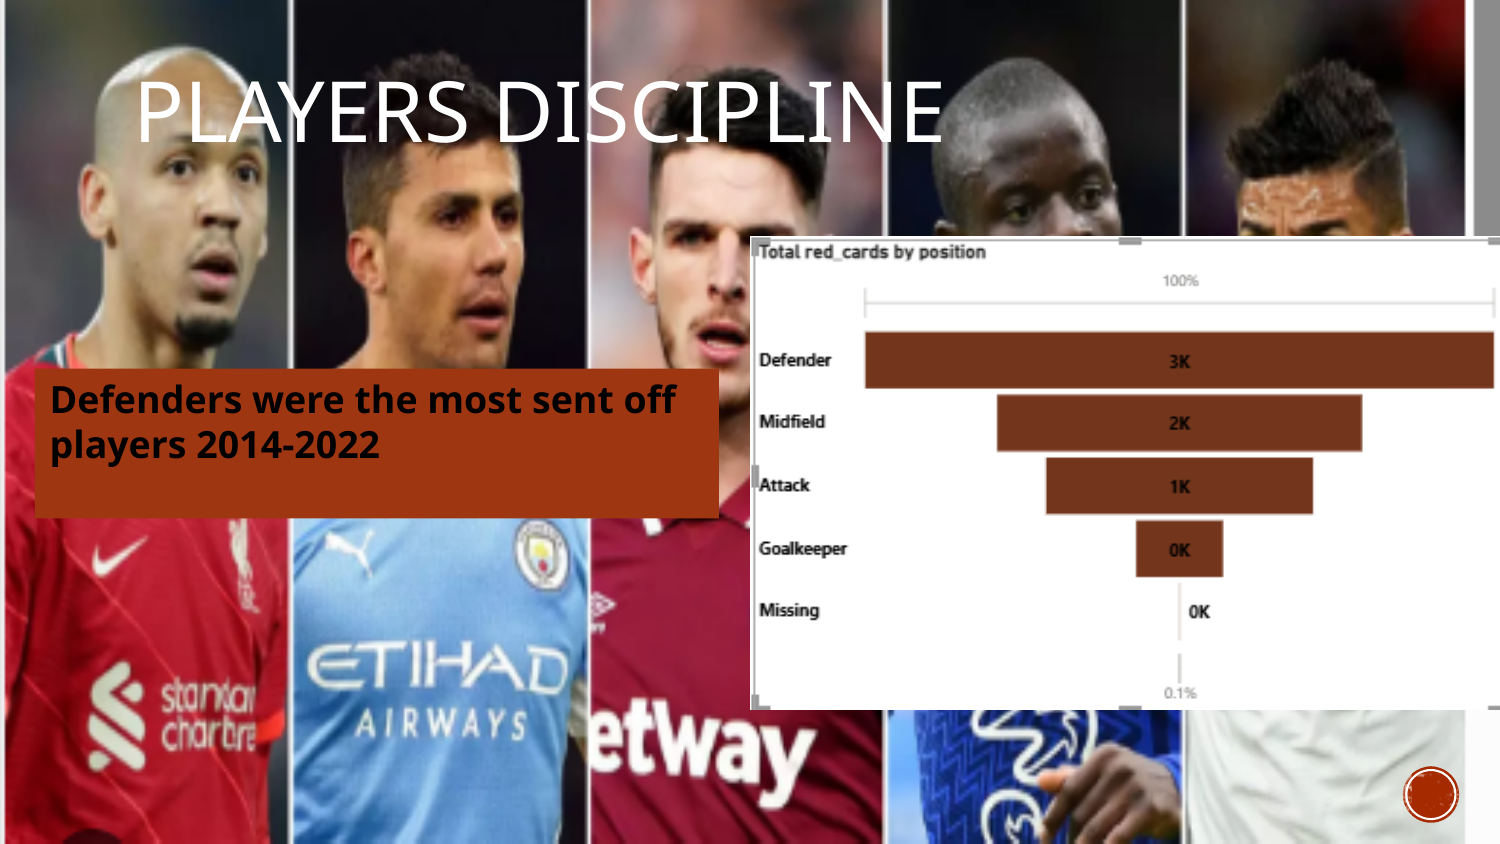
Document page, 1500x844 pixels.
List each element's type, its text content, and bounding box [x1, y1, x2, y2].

title PLAYERS DISCIPLINE [118, 62, 1382, 169]
picture [0, 0, 1500, 844]
text_box Defenders were the most sent off players 2014-2022 [34, 368, 719, 519]
